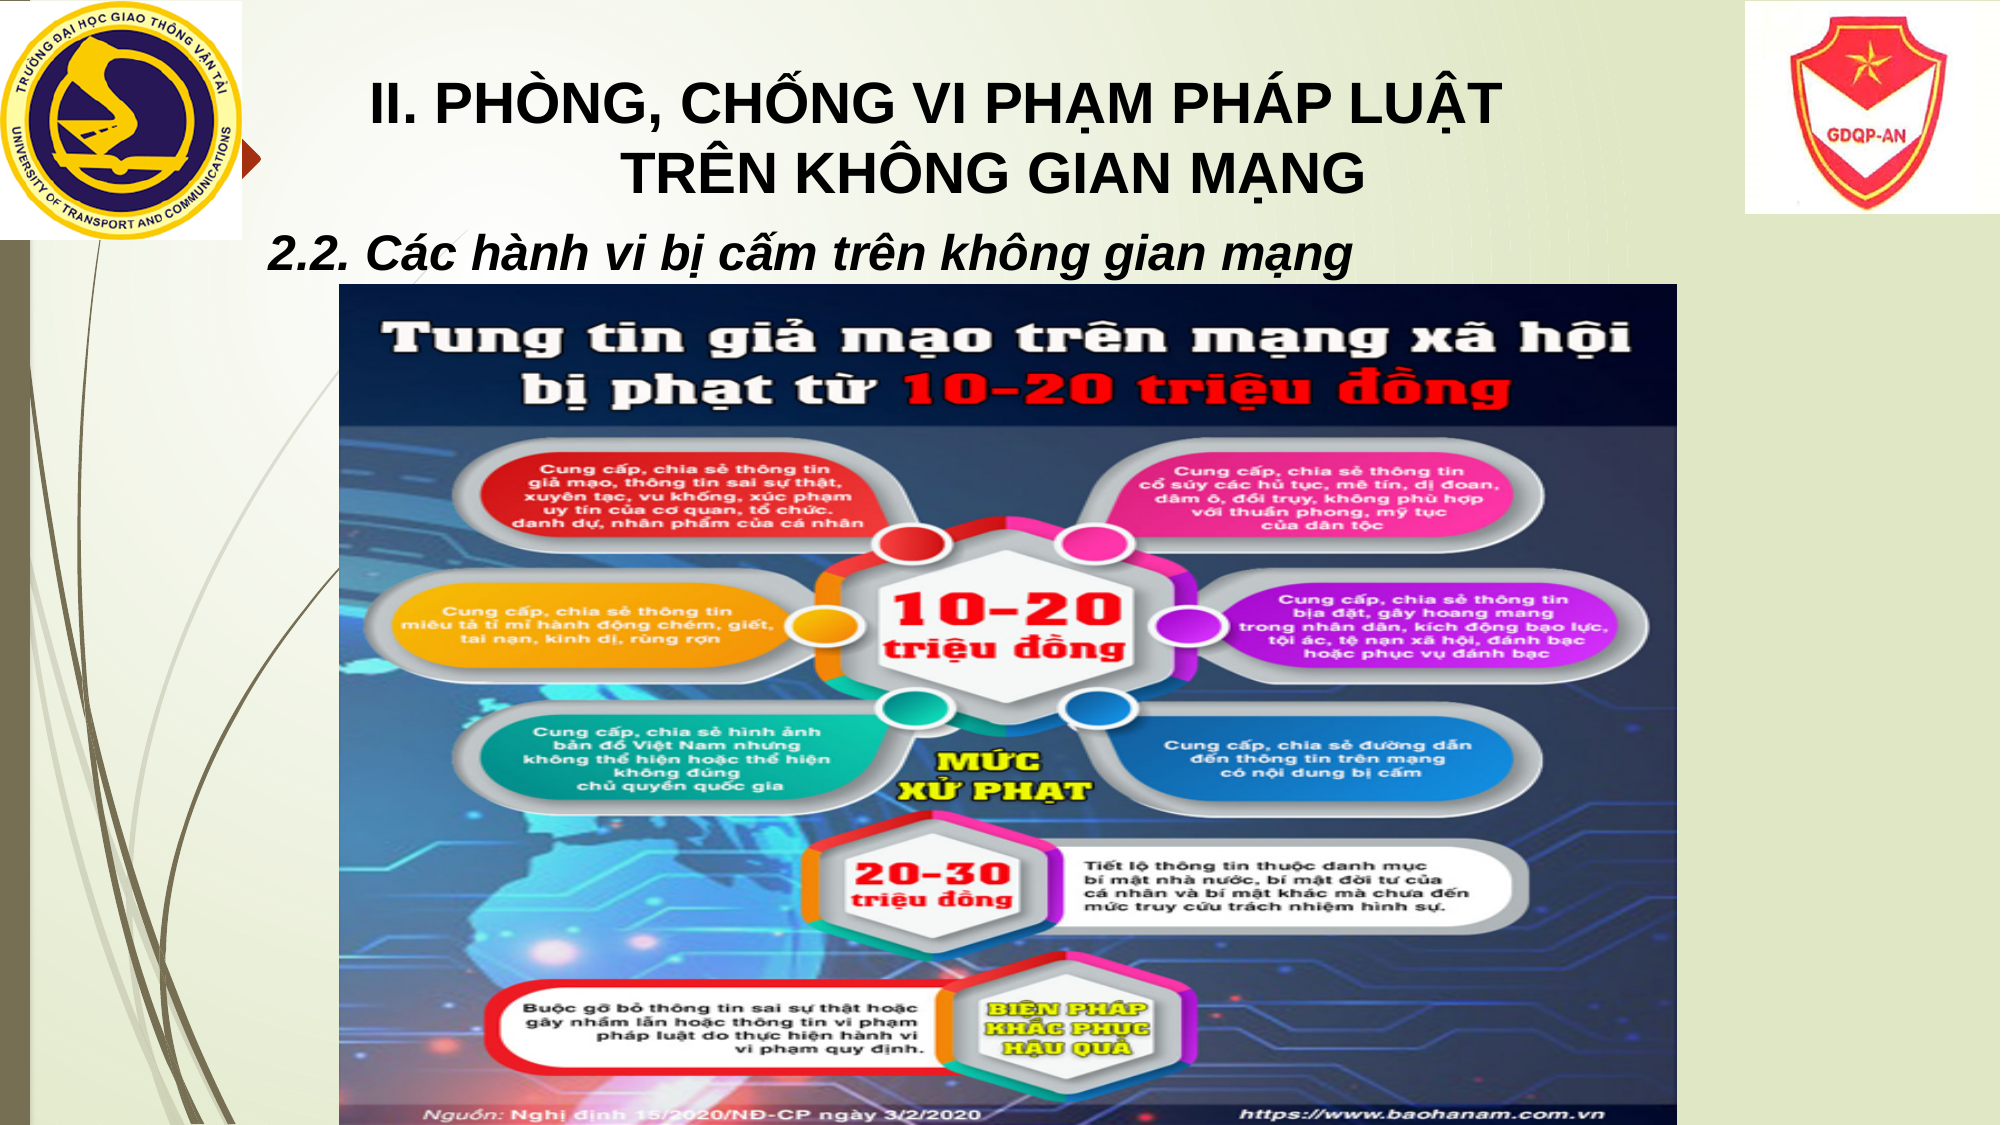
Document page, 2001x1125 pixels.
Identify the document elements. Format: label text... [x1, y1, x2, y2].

text_box 2.2. Các hành vi bị cấm trên không gian mạng [253, 208, 1452, 288]
picture [1745, 1, 2000, 215]
picture [0, 1, 242, 240]
text_box II. PHÒNG, CHỐNG VI PHẠM PHÁP LUẬT TRÊN KHÔNG GIAN MẠNG [284, 57, 1703, 213]
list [338, 283, 1677, 1125]
